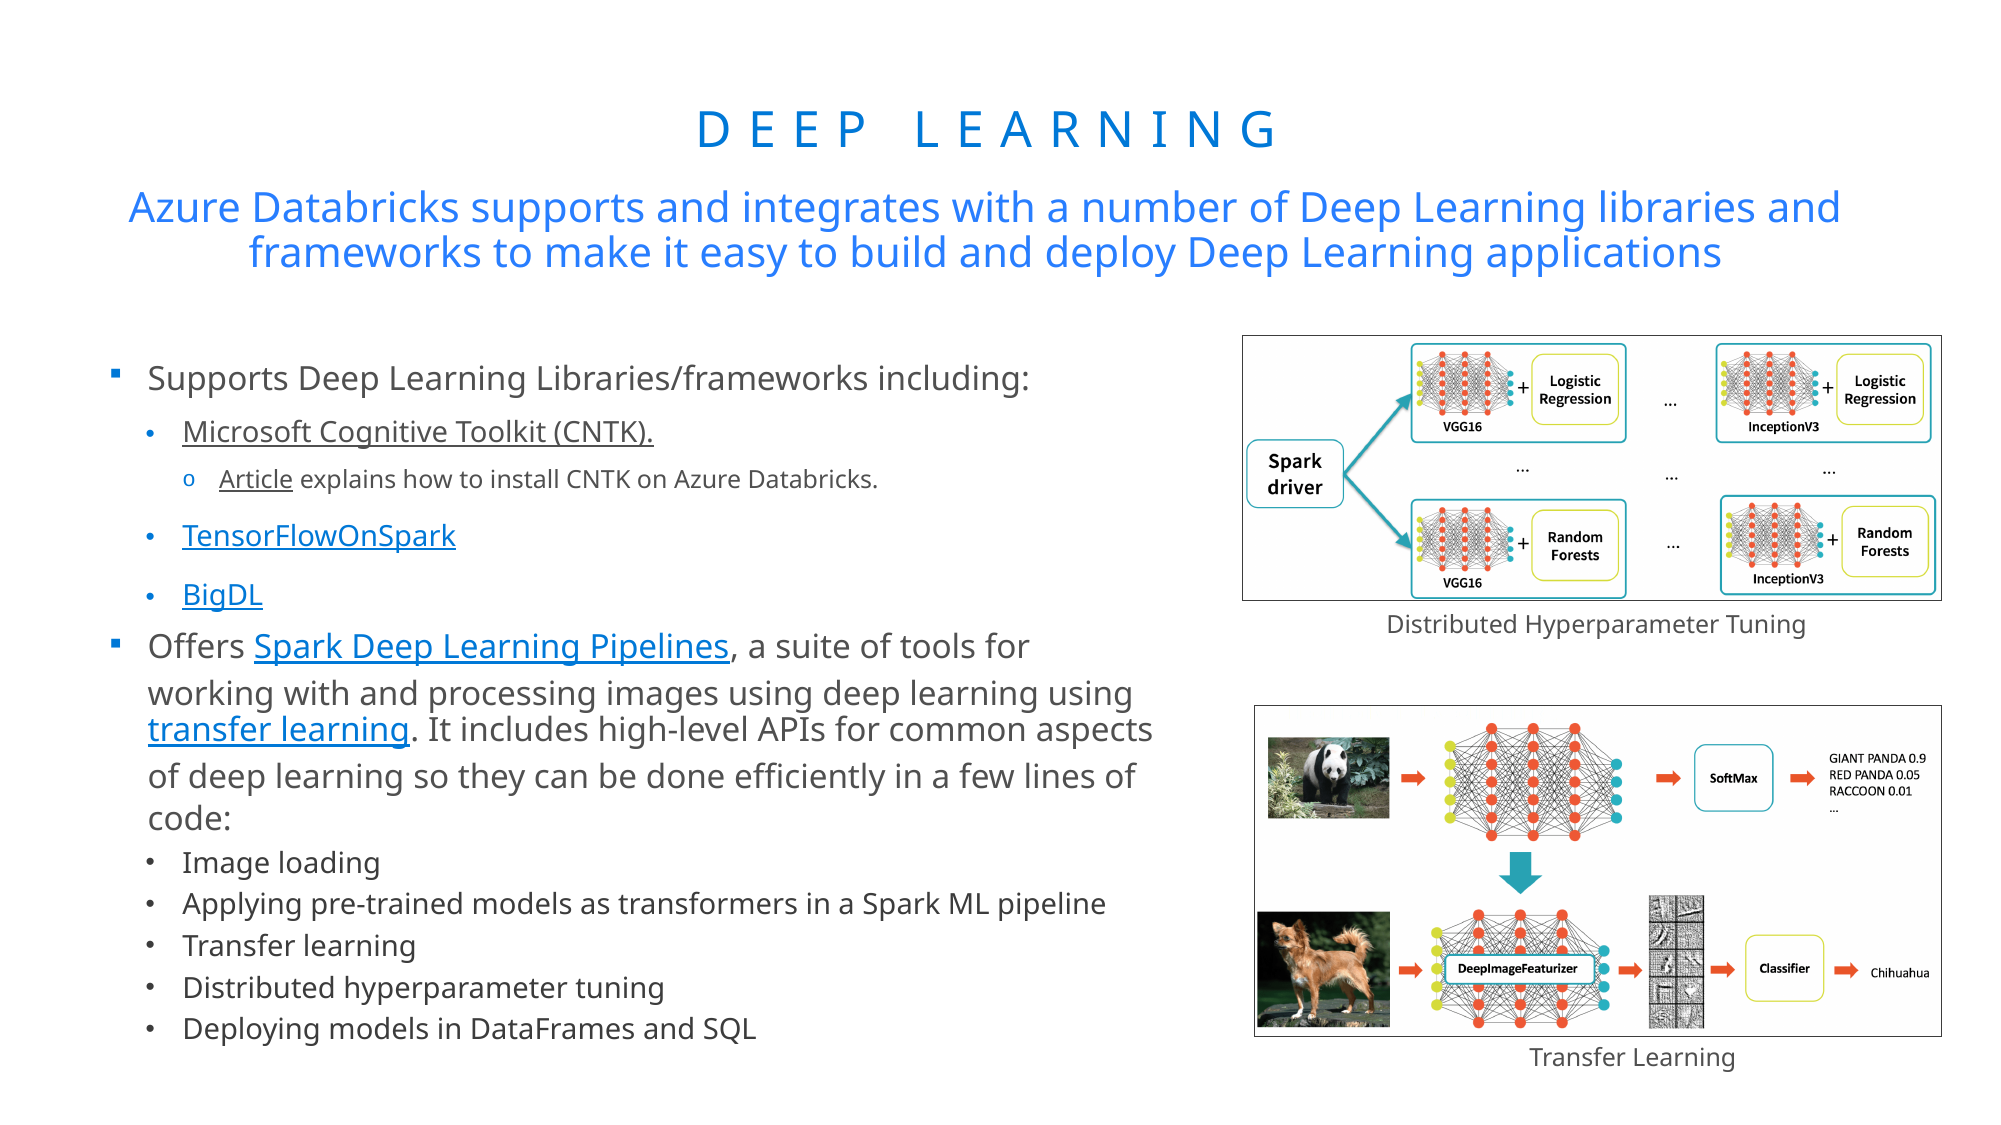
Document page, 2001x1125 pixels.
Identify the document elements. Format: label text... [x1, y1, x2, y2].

text_box Azure Databricks supports and integrates with a number of Deep Learning libraries and frameworks to make it easy to build and deploy Deep Learning applications [78, 171, 1894, 292]
title Deep Learning [29, 57, 1942, 206]
text_box Distributed Hyperparameter Tuning [1371, 601, 1823, 647]
list Supports Deep Learning Libraries/frameworks including: Microsoft Cognitive Toolkit (CNTK). Article explains how to install CNTK on Azure Databricks. TensorFlowOnSpark BigDL Offers Spark Deep Learning Pipelines, a suite of tools for working with and processing images using deep learning using transfer learning. It includes high-level APIs for common aspects of deep learning so they can be done efficiently in a few lines of code: Image loading Applying pre-trained models as transformers in a Spark ML pipeline Transfer learning Distributed hyperparameter tuning Deploying models in DataFrames and SQL [29, 335, 1187, 1037]
picture [1254, 704, 1942, 1037]
picture [1242, 334, 1942, 601]
text_box Transfer Learning [1514, 1037, 1752, 1079]
